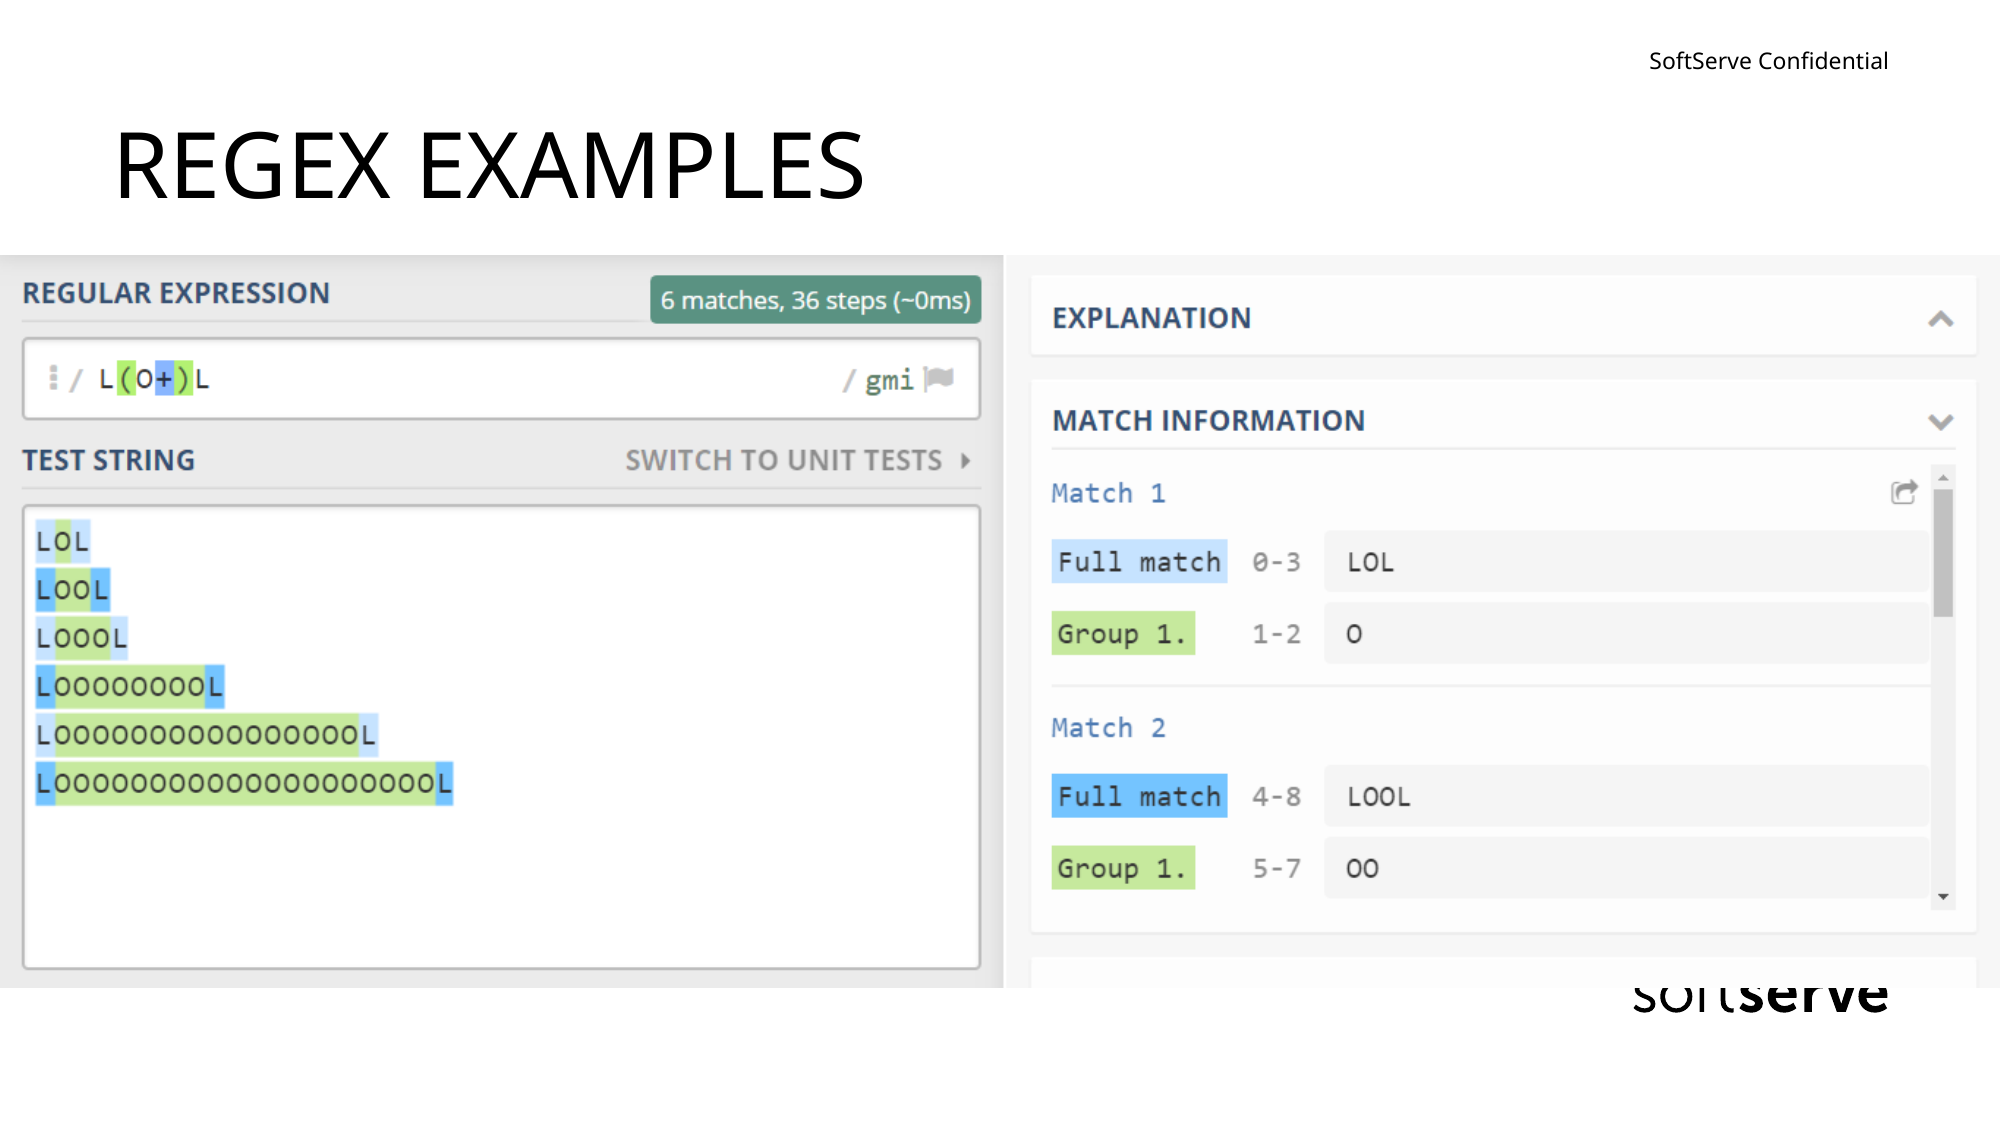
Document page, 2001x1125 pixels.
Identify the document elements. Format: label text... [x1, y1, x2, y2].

picture [0, 255, 2000, 988]
title REGEX EXAMPLES [112, 112, 1888, 225]
